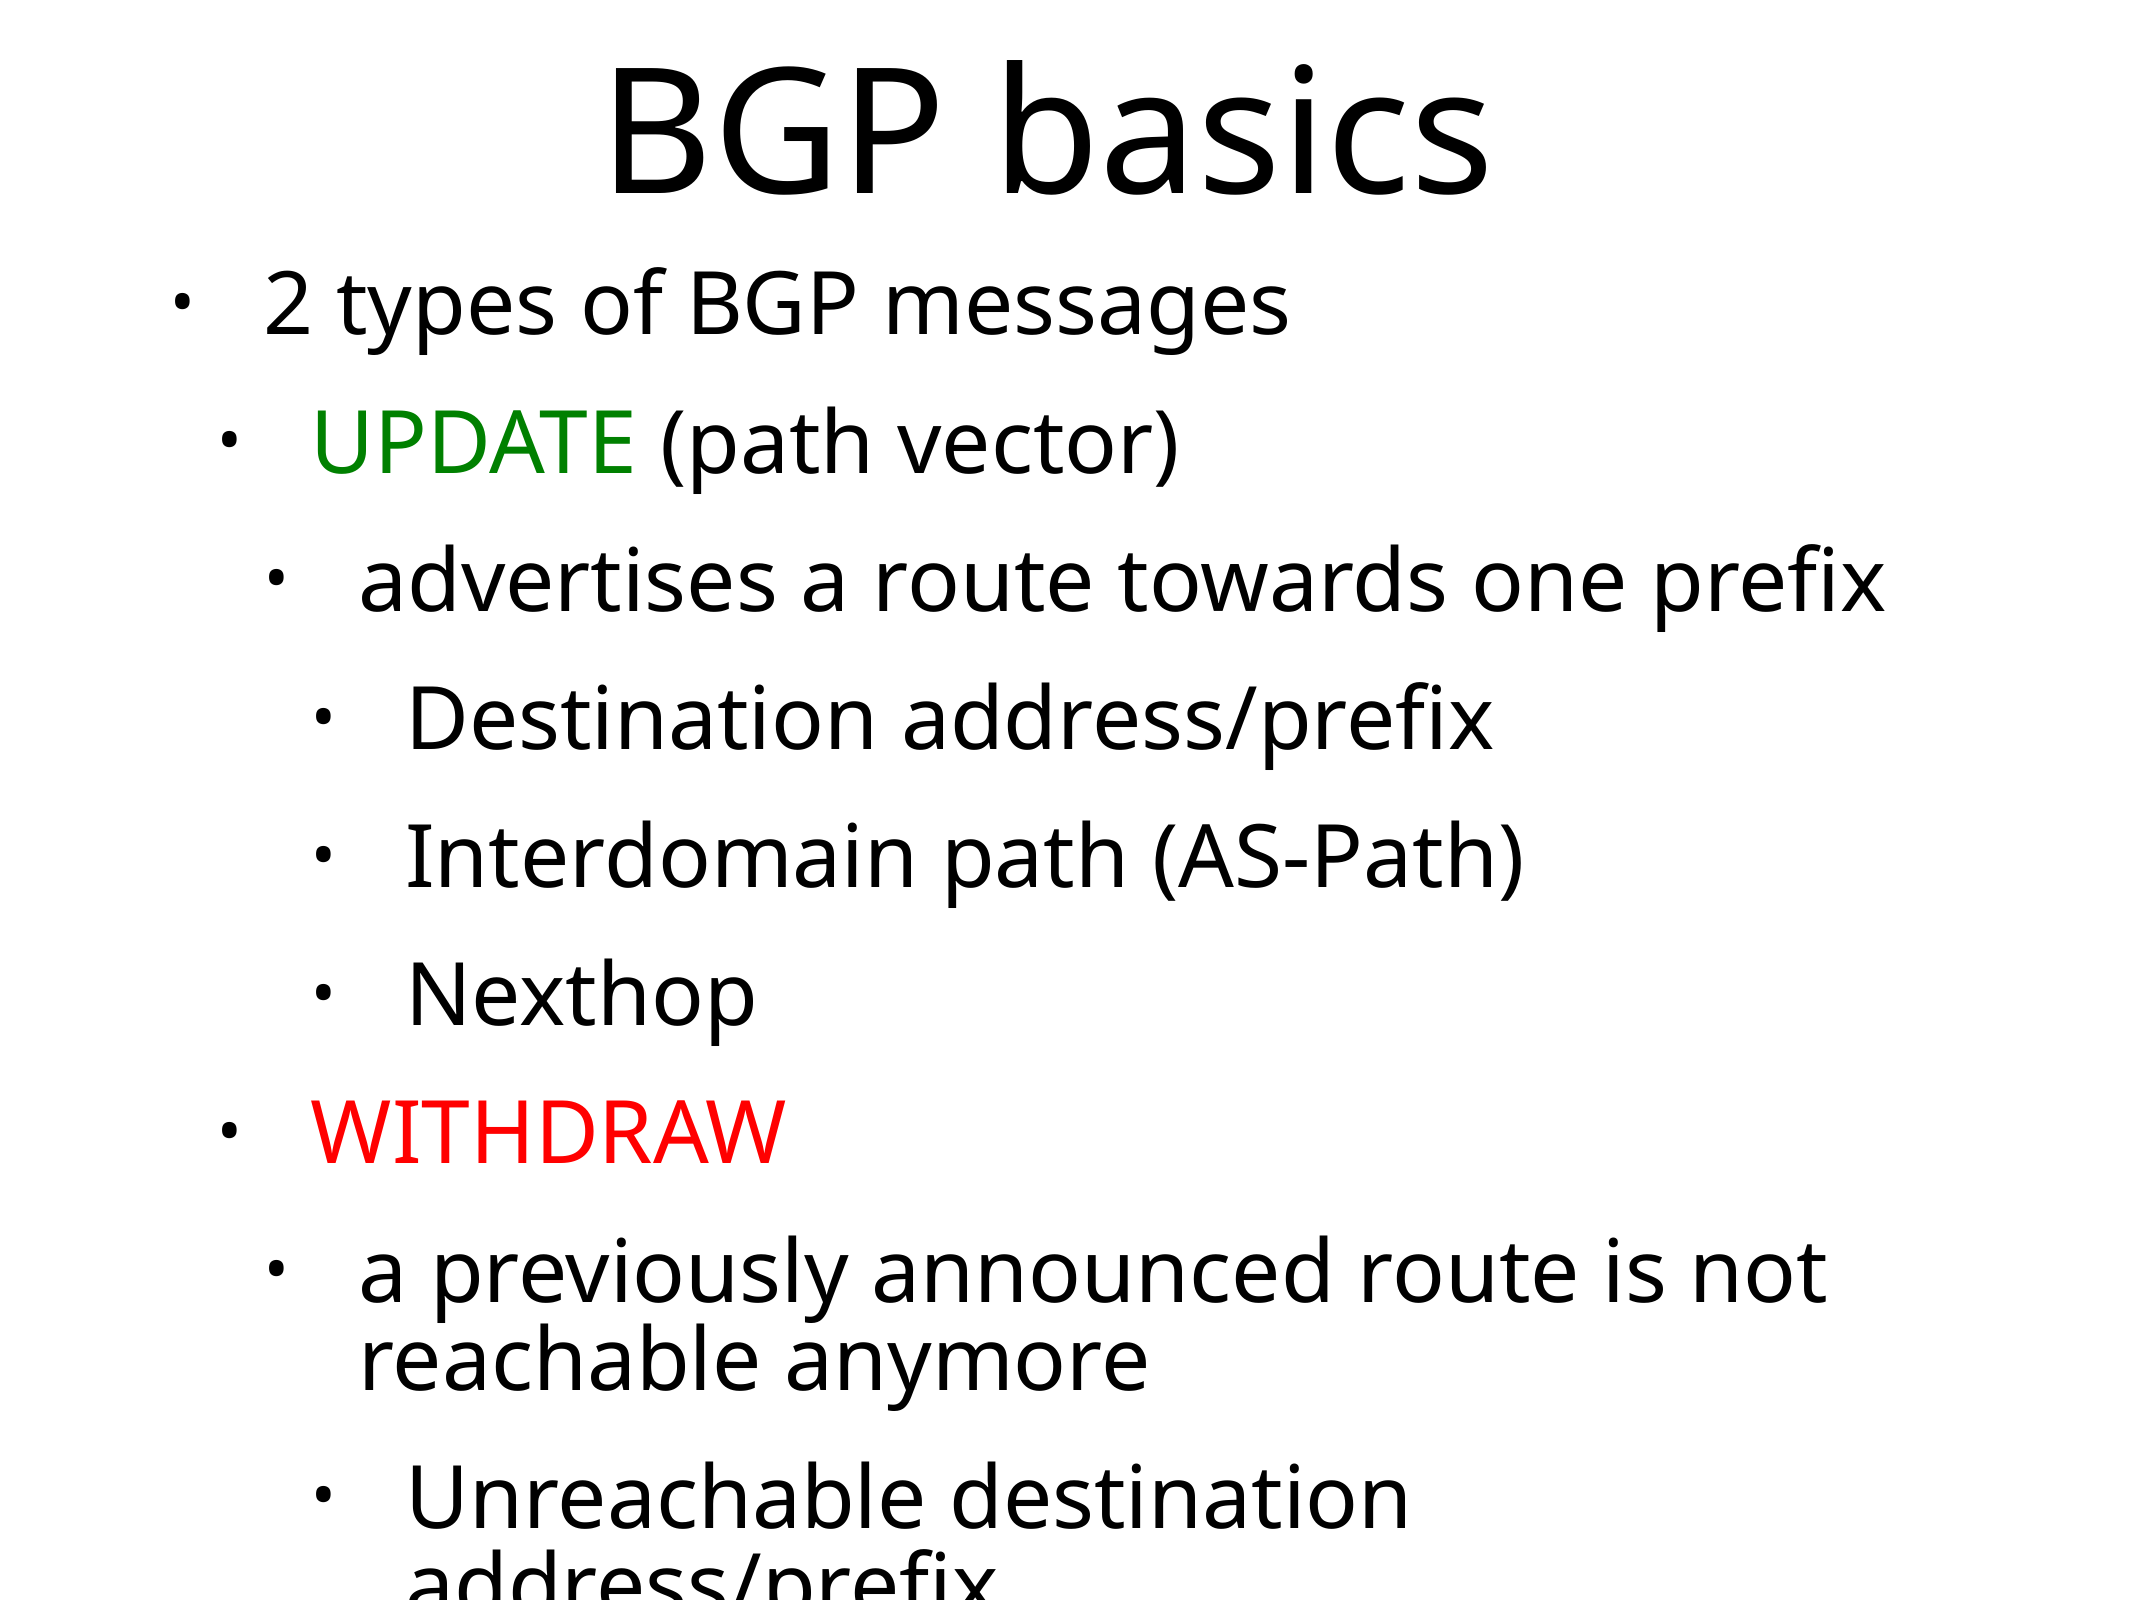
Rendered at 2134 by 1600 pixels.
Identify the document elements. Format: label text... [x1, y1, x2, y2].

list 2 types of BGP messages UPDATE (path vector) advertises a route towards one prefix Destination address/prefix Interdomain path (AS-Path) Nexthop WITHDRAW a previously announced route is not reachable anymore Unreachable destination address/prefix [150, 298, 1972, 1600]
title BGP basics [98, 0, 1997, 282]
